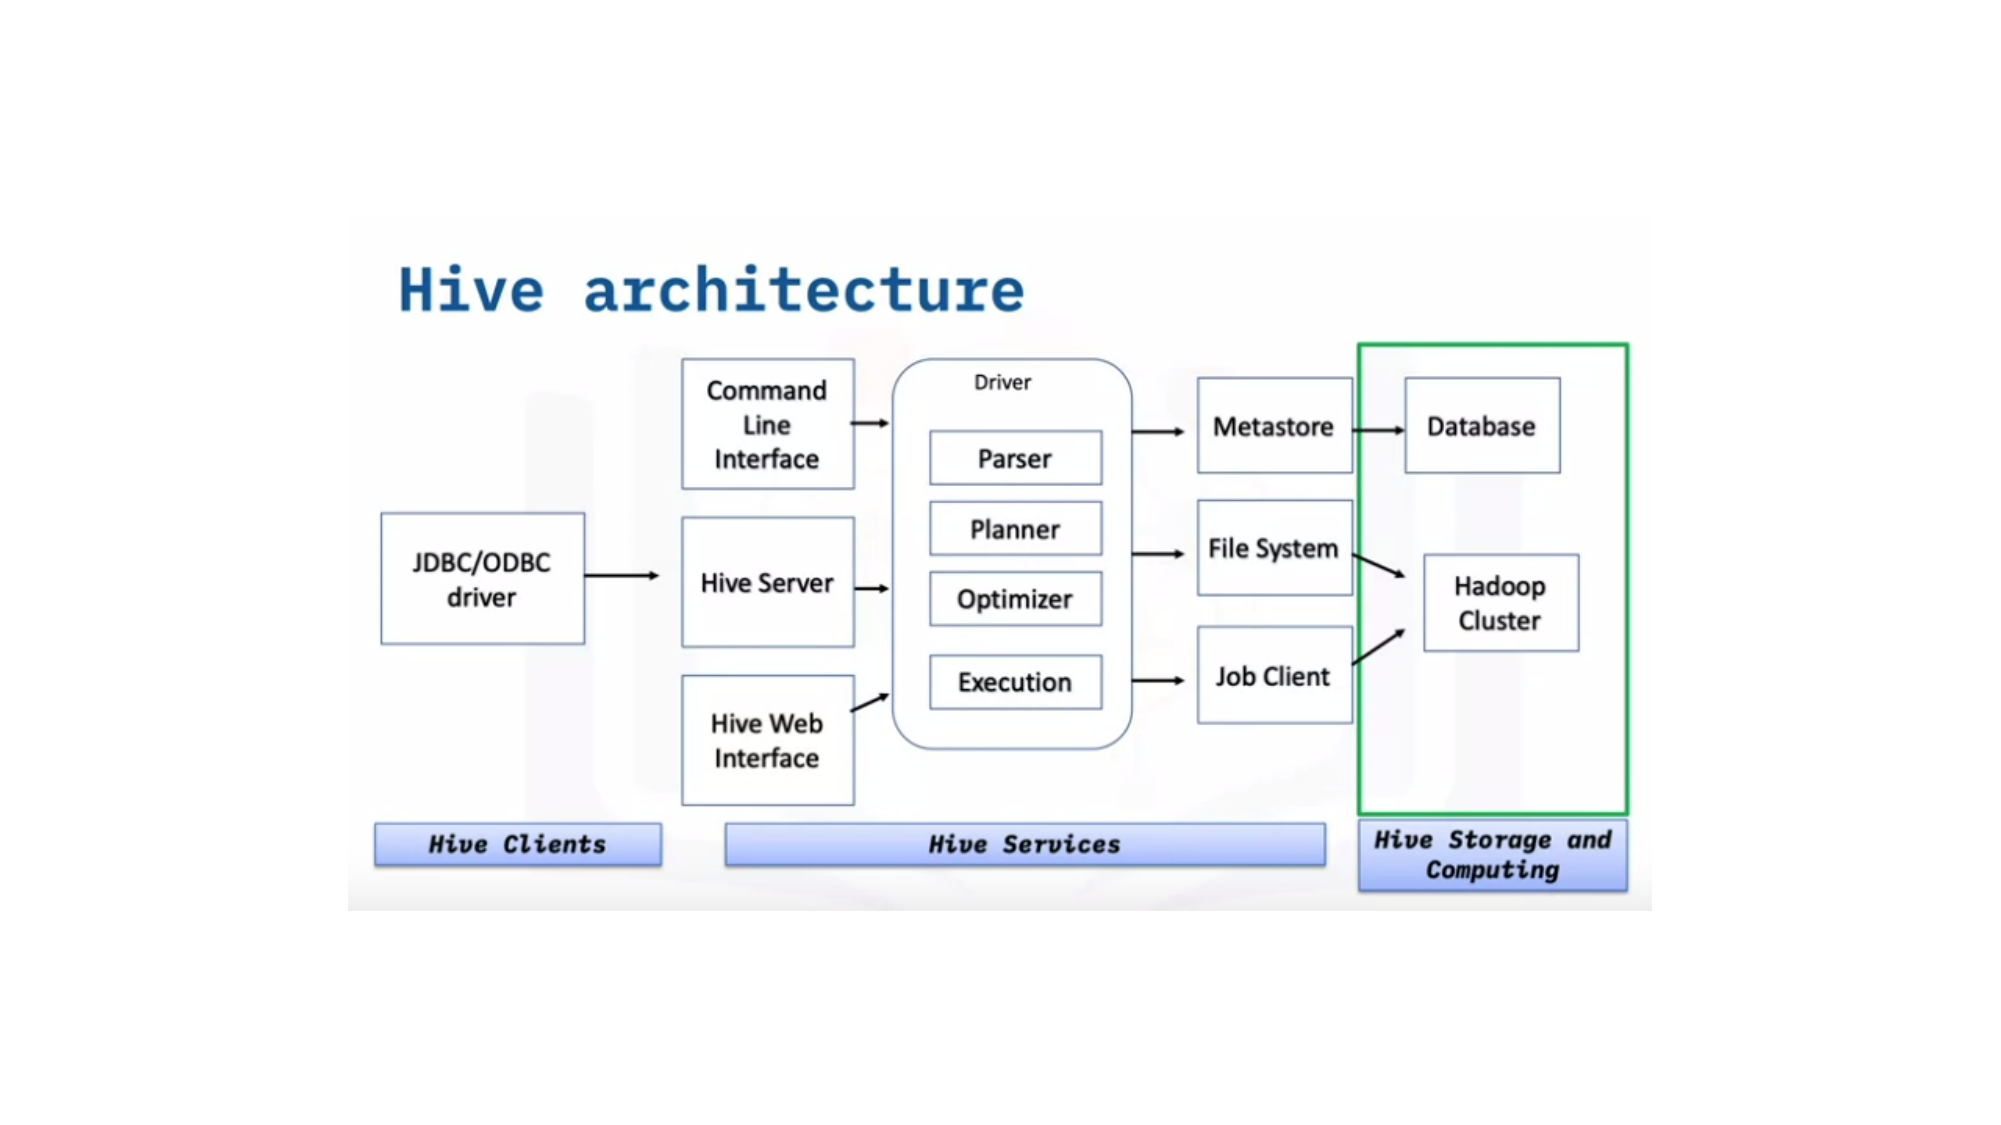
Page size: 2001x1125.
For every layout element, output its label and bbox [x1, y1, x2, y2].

picture [348, 213, 1652, 911]
